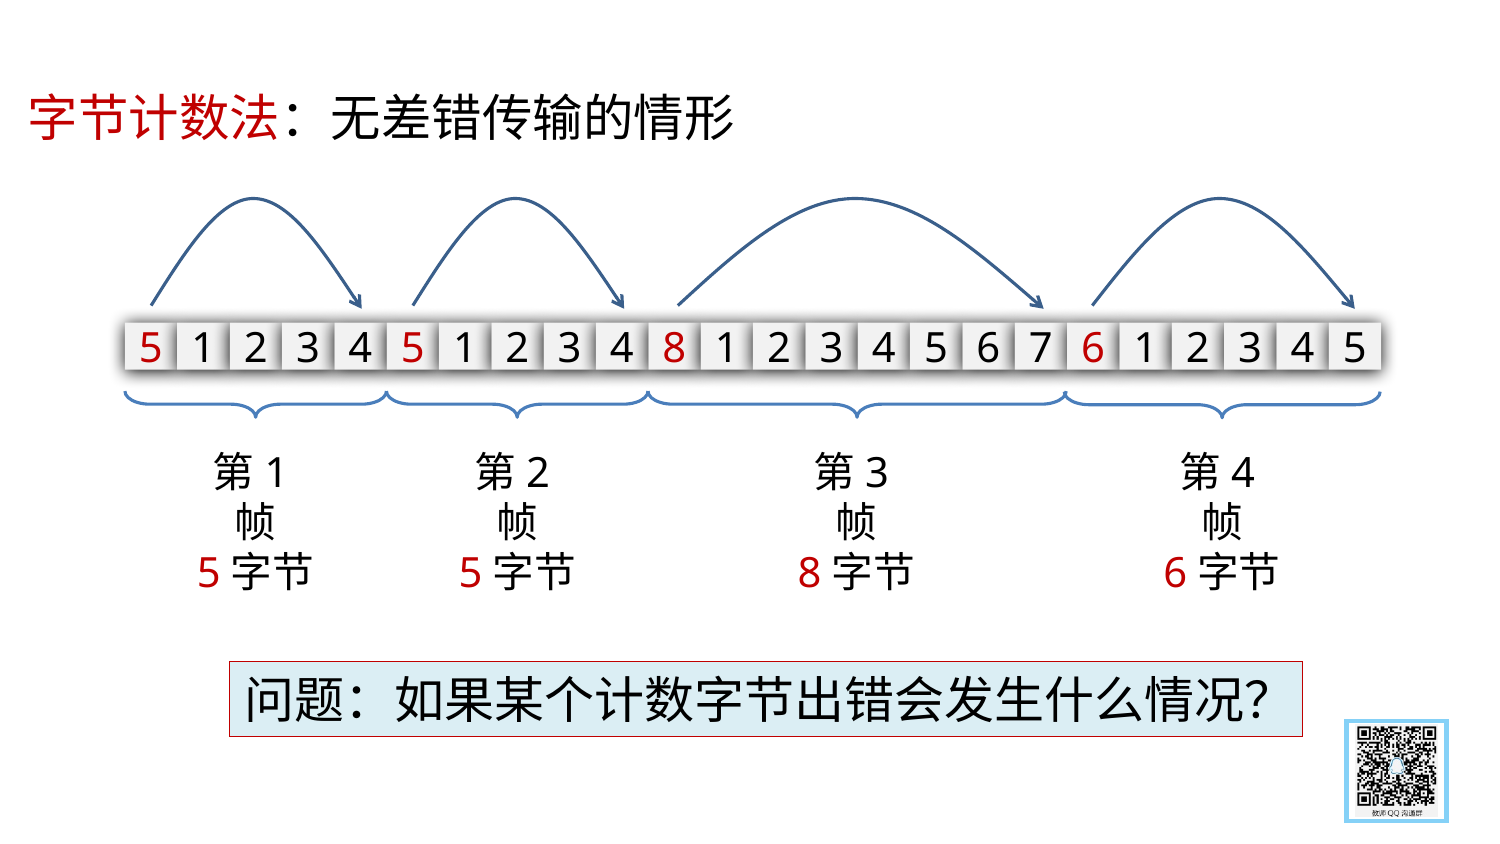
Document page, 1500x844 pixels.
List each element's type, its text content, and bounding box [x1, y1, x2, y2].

text_box [676, 196, 1044, 309]
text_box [1063, 391, 1381, 555]
text_box 问题：如果某个计数字节出错会发生什么情况？ [229, 661, 1303, 737]
text_box [411, 196, 625, 309]
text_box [124, 322, 1382, 370]
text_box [124, 390, 385, 555]
text_box [149, 196, 362, 309]
text_box 字节计数法：无差错传输的情形 [13, 78, 750, 154]
text_box [1090, 196, 1355, 309]
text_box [647, 390, 1062, 555]
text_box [386, 390, 646, 555]
picture [1355, 724, 1438, 817]
